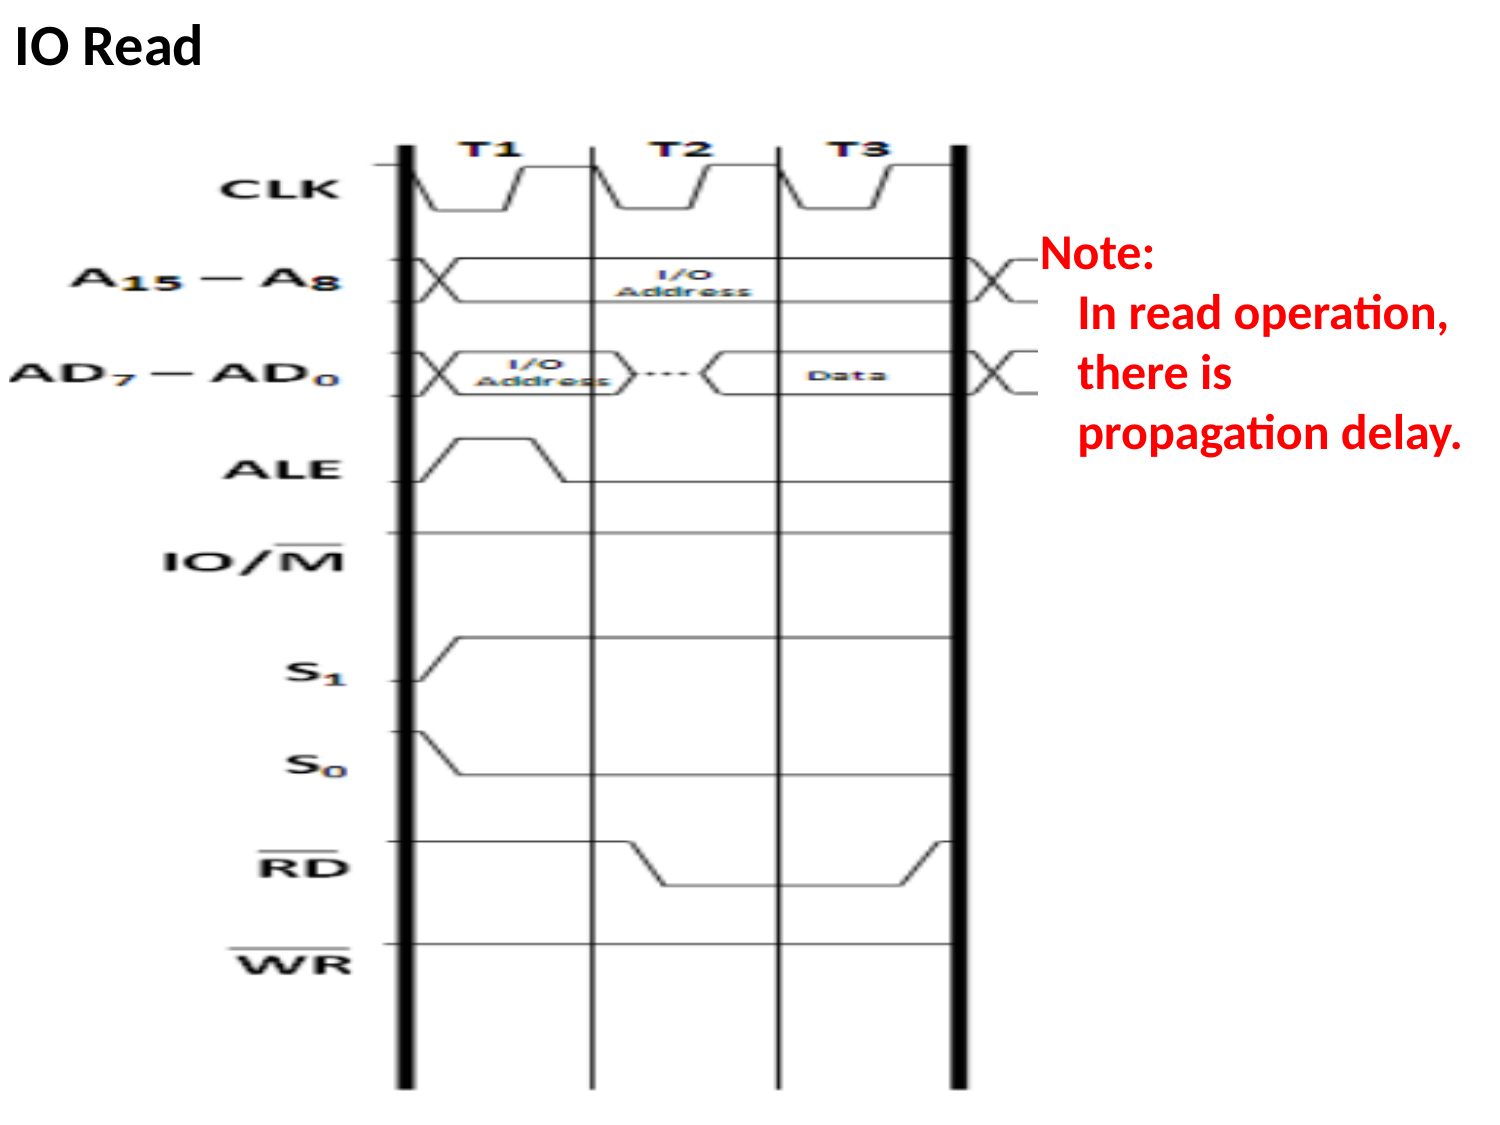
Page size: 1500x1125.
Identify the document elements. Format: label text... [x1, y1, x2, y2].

text_box Note: In read operation, there is propagation delay. [1041, 212, 1500, 468]
text_box IO Read [0, 0, 1475, 85]
picture [8, 130, 1038, 1101]
